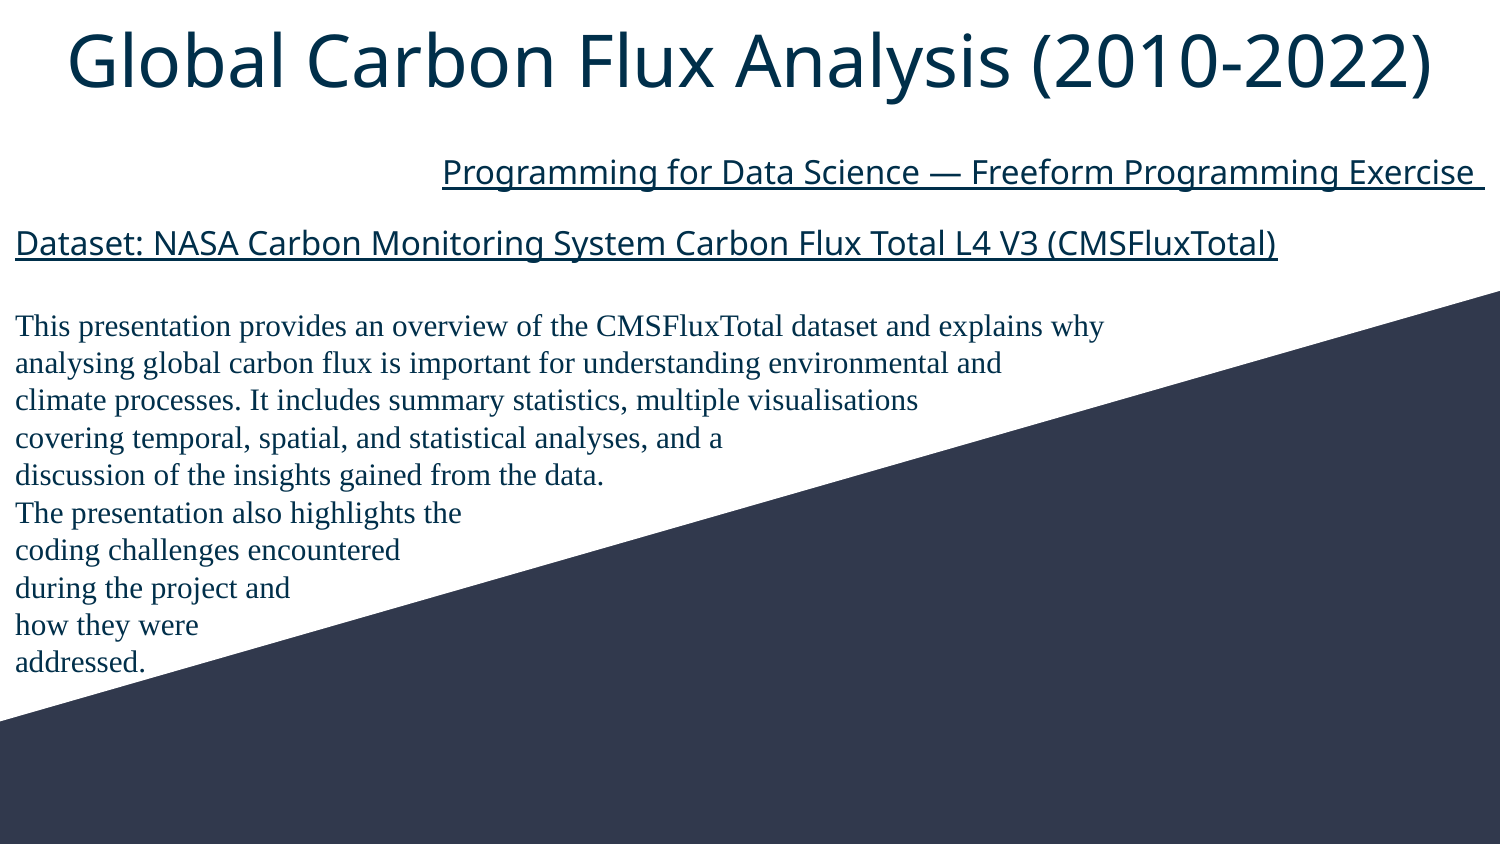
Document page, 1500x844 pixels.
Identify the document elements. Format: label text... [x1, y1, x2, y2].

text_box This presentation provides an overview of the CMSFluxTotal dataset and explains why analysing global carbon flux is important for understanding environmental and climate processes. It includes summary statistics, multiple visualisations covering temporal, spatial, and statistical analyses, and a discussion of the insights gained from the data. The presentation also highlights the coding challenges encountered during the project and how they were addressed. [0, 289, 1500, 683]
title Global Carbon Flux Analysis (2010-2022) [0, 0, 1500, 122]
subtitle Programming for Data Science — Freeform Programming Exercise Dataset: NASA Carbon Monitoring System Carbon Flux Total L4 V3 (CMSFluxTotal) [0, 130, 1500, 267]
